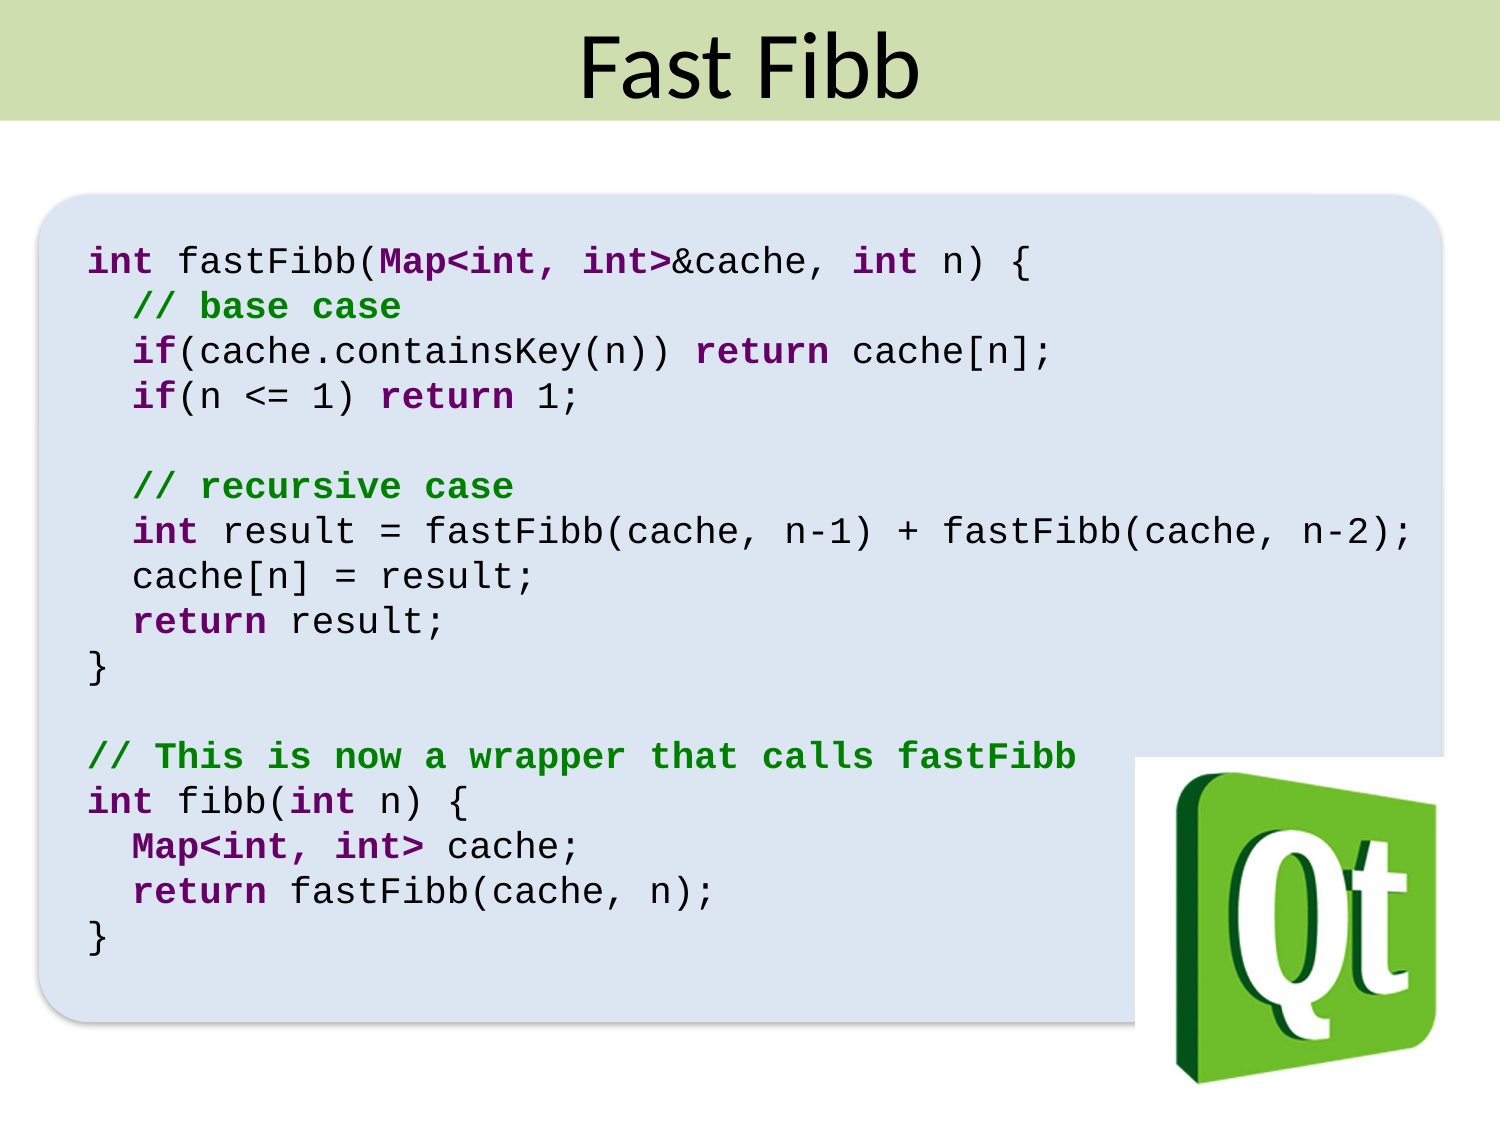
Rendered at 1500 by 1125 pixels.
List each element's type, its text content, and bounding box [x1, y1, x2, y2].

picture [1135, 757, 1483, 1104]
text_box Fast Fibb [0, 0, 1500, 121]
text_box int fastFibb(Map<int, int>&cache, int n) { // base case if(cache.containsKey(n)) return cache[n]; if(n <= 1) return 1; // recursive case int result = fastFibb(cache, n-1) + fastFibb(cache, n-2); cache[n] = result; return result; } // This is now a wrapper that calls fastFibb int fibb(int n) { Map<int, int> cache; return fastFibb(cache, n); } [72, 229, 1441, 964]
text_box [38, 193, 1439, 1024]
